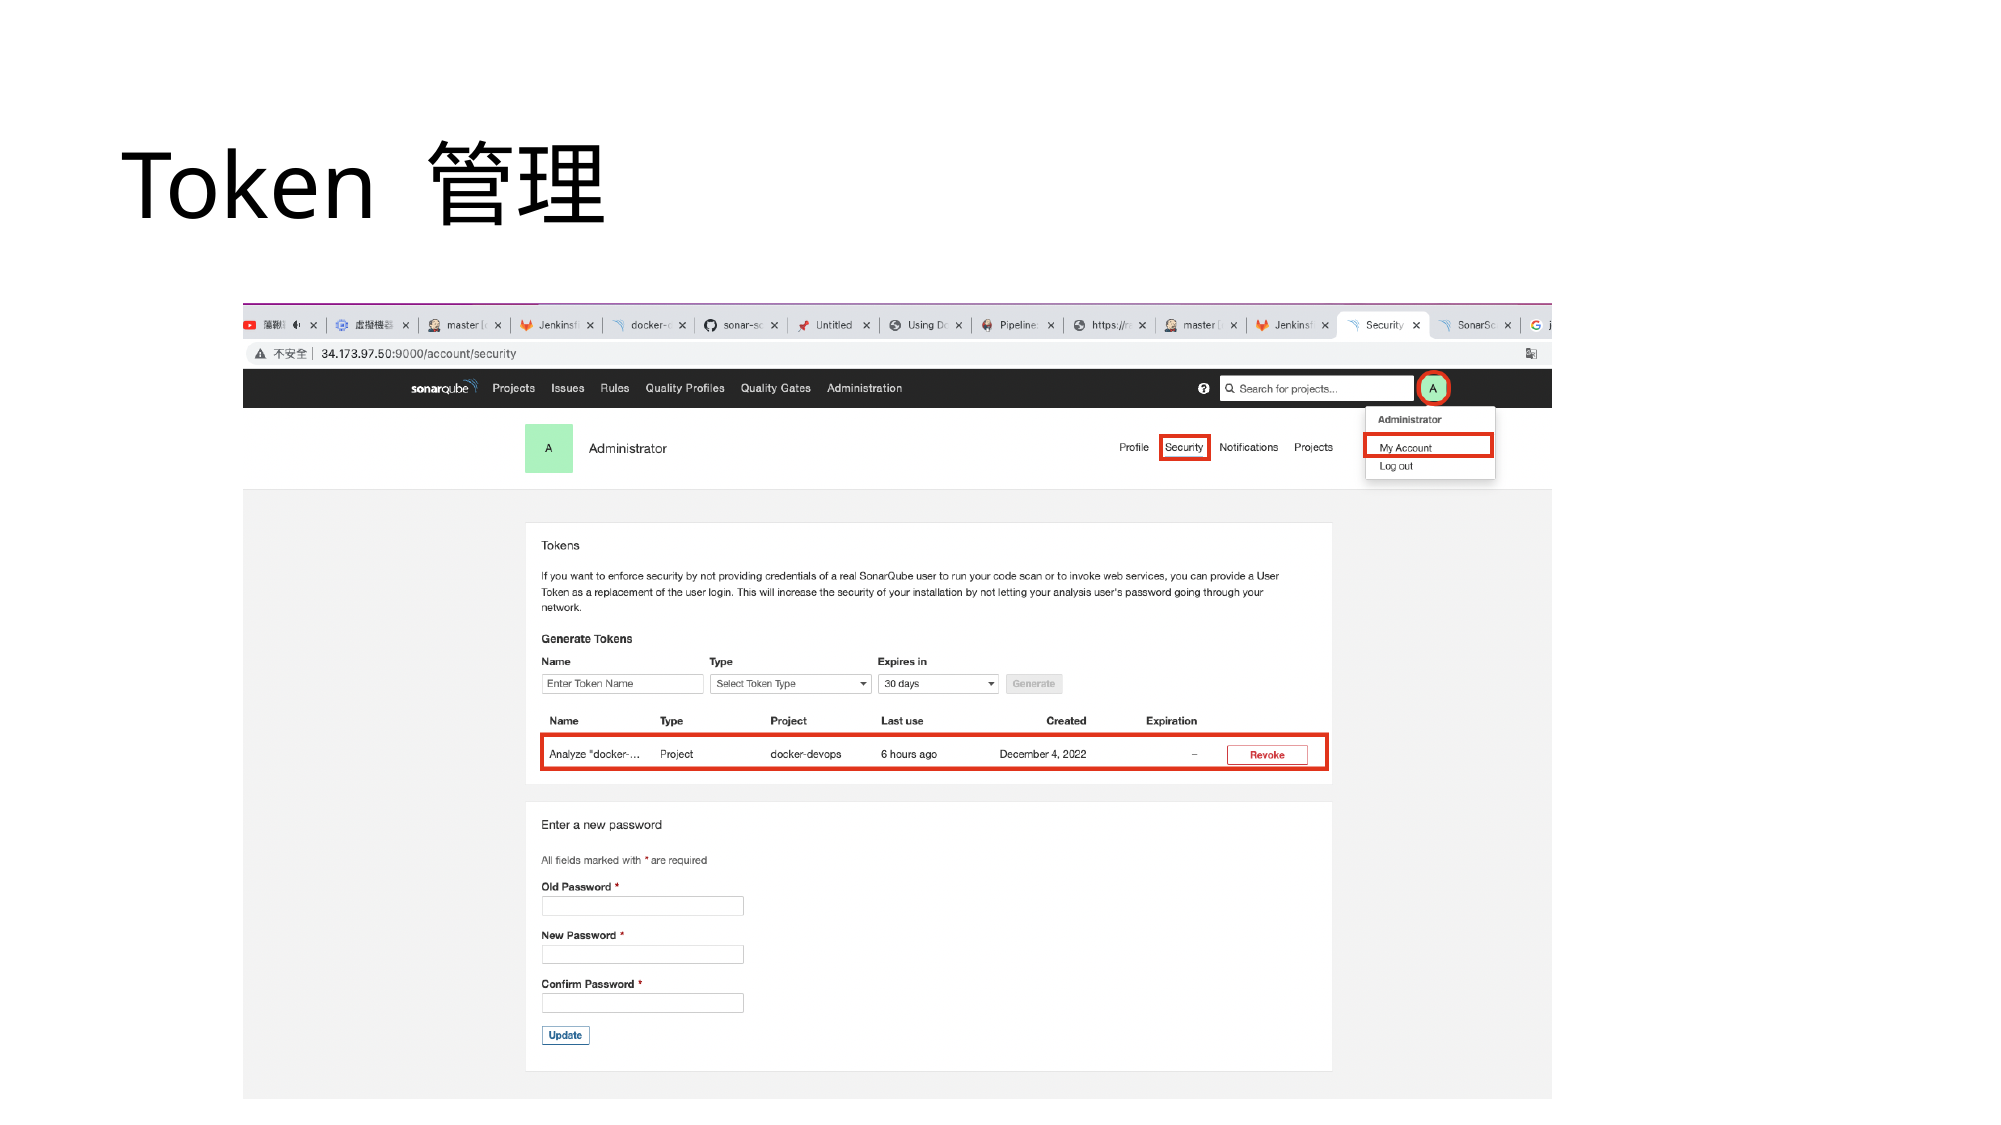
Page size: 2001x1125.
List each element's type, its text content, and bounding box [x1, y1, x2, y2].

title Token 管理 [106, 74, 1649, 304]
picture [242, 303, 1552, 1099]
